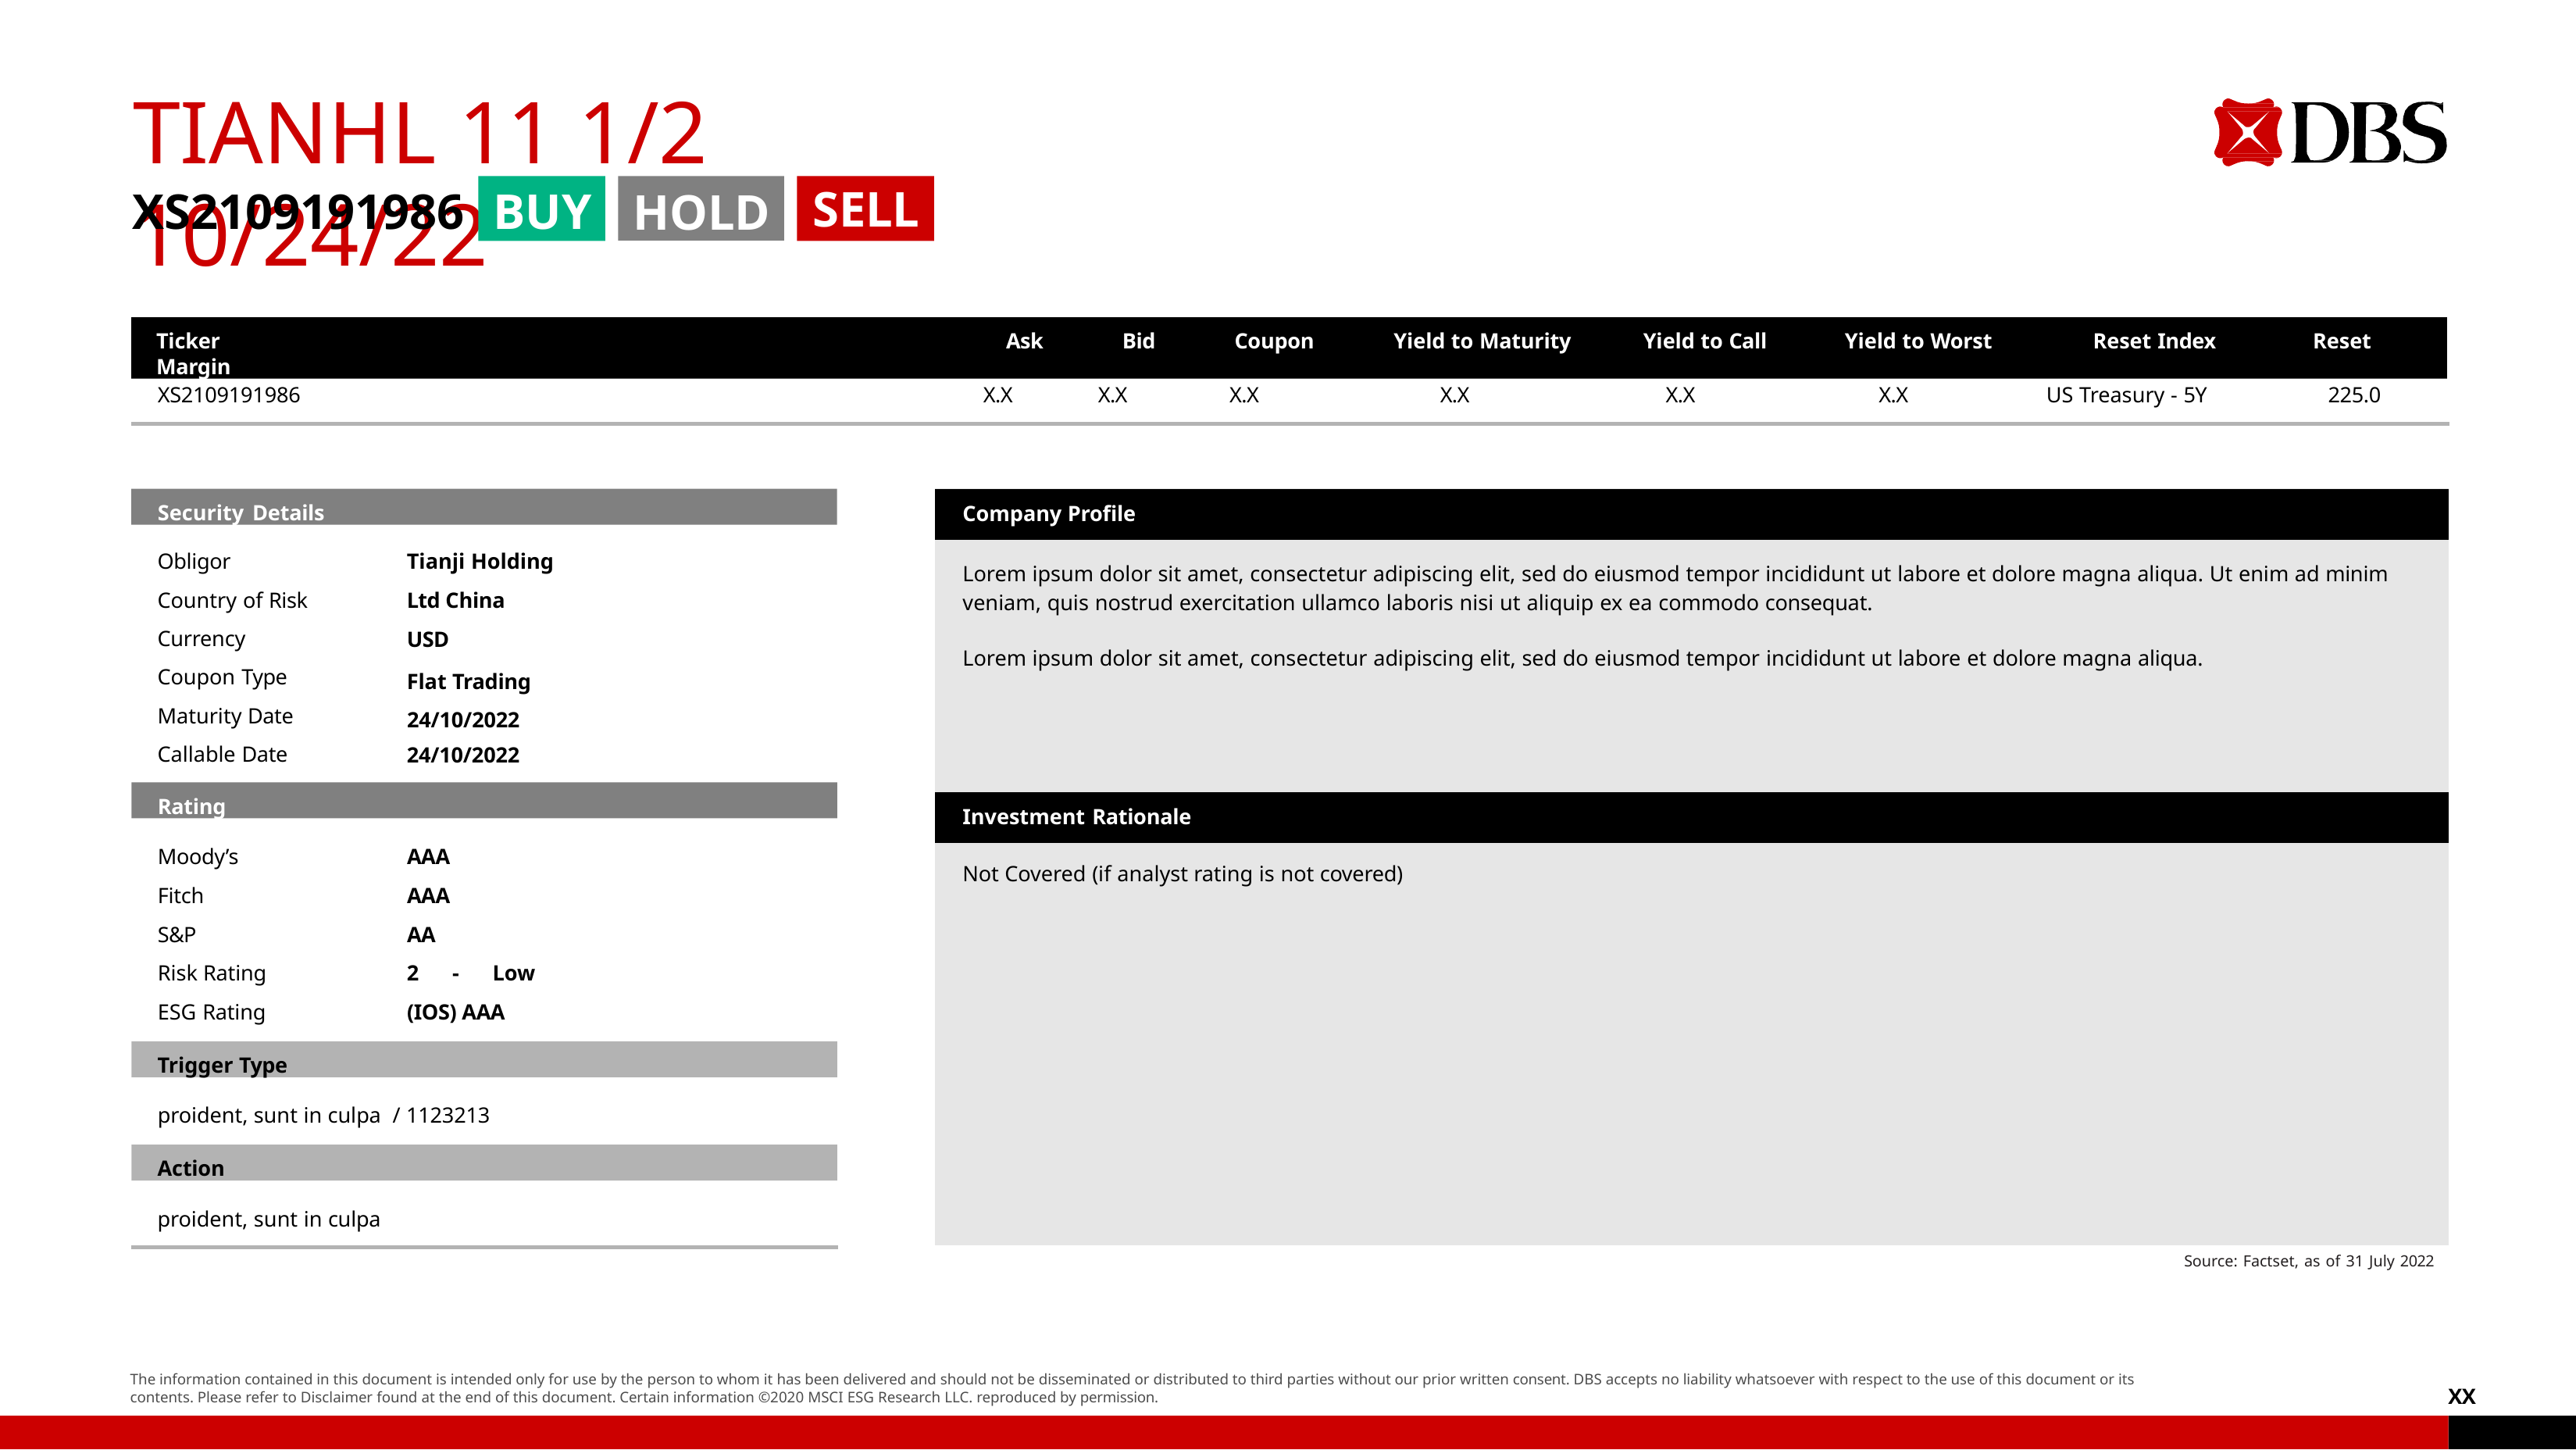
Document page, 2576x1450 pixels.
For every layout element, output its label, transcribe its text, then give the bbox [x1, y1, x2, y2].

text_box The information contained in this document is intended only for use by the person to whom it has been delivered and should not be disseminated or distributed to third parties without our prior written consent. DBS accepts no liability whatsoever with respect to the use of this document or its contents. Please refer to Disclaimer found at the end of this document. Certain information ©2020 MSCI ESG Research LLC. reproduced by permission. [128, 1367, 2148, 1405]
text_box XS2109191986 X.X X.X X.X X.X X.X X.X US Treasury - 5Y 225.0 [155, 379, 2383, 407]
text_box Obligor Country of Risk Currency Coupon Type Maturity Date Callable Date [155, 533, 311, 767]
text_box proident, sunt in culpa / 1123213 [155, 1100, 495, 1128]
footer XX [2446, 1379, 2477, 1412]
text_box XS2109191986 [130, 179, 474, 239]
text_box Source: Factset, as of 31 July 2022 [2182, 1248, 2477, 1270]
table_cell Not Covered (if analyst rating is not covered) [935, 843, 2449, 1245]
text_box [2214, 98, 2282, 166]
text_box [478, 175, 606, 246]
text_box Rating [131, 782, 837, 819]
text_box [797, 173, 935, 244]
text_box Security Details [131, 488, 837, 525]
text_box Action [131, 1145, 837, 1181]
text_box [2291, 102, 2349, 163]
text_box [0, 1415, 2576, 1450]
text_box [618, 176, 785, 247]
table_cell Lorem ipsum dolor sit amet, consectetur adipiscing elit, sed do eiusmod tempor incididunt ut labore et dolore magna aliqua. Ut enim ad minim veniam, quis nostrud exercitation ullamco laboris nisi ut aliquip ex ea commodo consequat. Lorem ipsum dolor sit amet, consectetur adipiscing elit, sed do eiusmod tempor incididunt ut labore et dolore magna aliqua. [935, 540, 2449, 792]
table_header Company Proﬁle [935, 489, 2449, 540]
text_box [2349, 102, 2401, 163]
text_box AAA AAA AA 2 - Low (IOS) AAA [405, 828, 536, 1024]
text_box [2403, 102, 2447, 164]
text_box proident, sunt in culpa [155, 1203, 384, 1231]
table_cell Investment Rationale [935, 792, 2449, 843]
text_box Tianji Holding Ltd China USD Flat Trading 24/10/2022 24/10/2022 [405, 533, 590, 767]
text_box Trigger Type [131, 1041, 837, 1077]
text_box Ticker Ask Bid Coupon Yield to Maturity Yield to Call Yield to Worst Reset Index Reset Margin [131, 317, 2447, 379]
text_box Moody’s Fitch S&P Risk Rating ESG Rating [155, 828, 269, 1024]
title TIANHL 11 1/2 10/24/22 [130, 76, 1086, 321]
